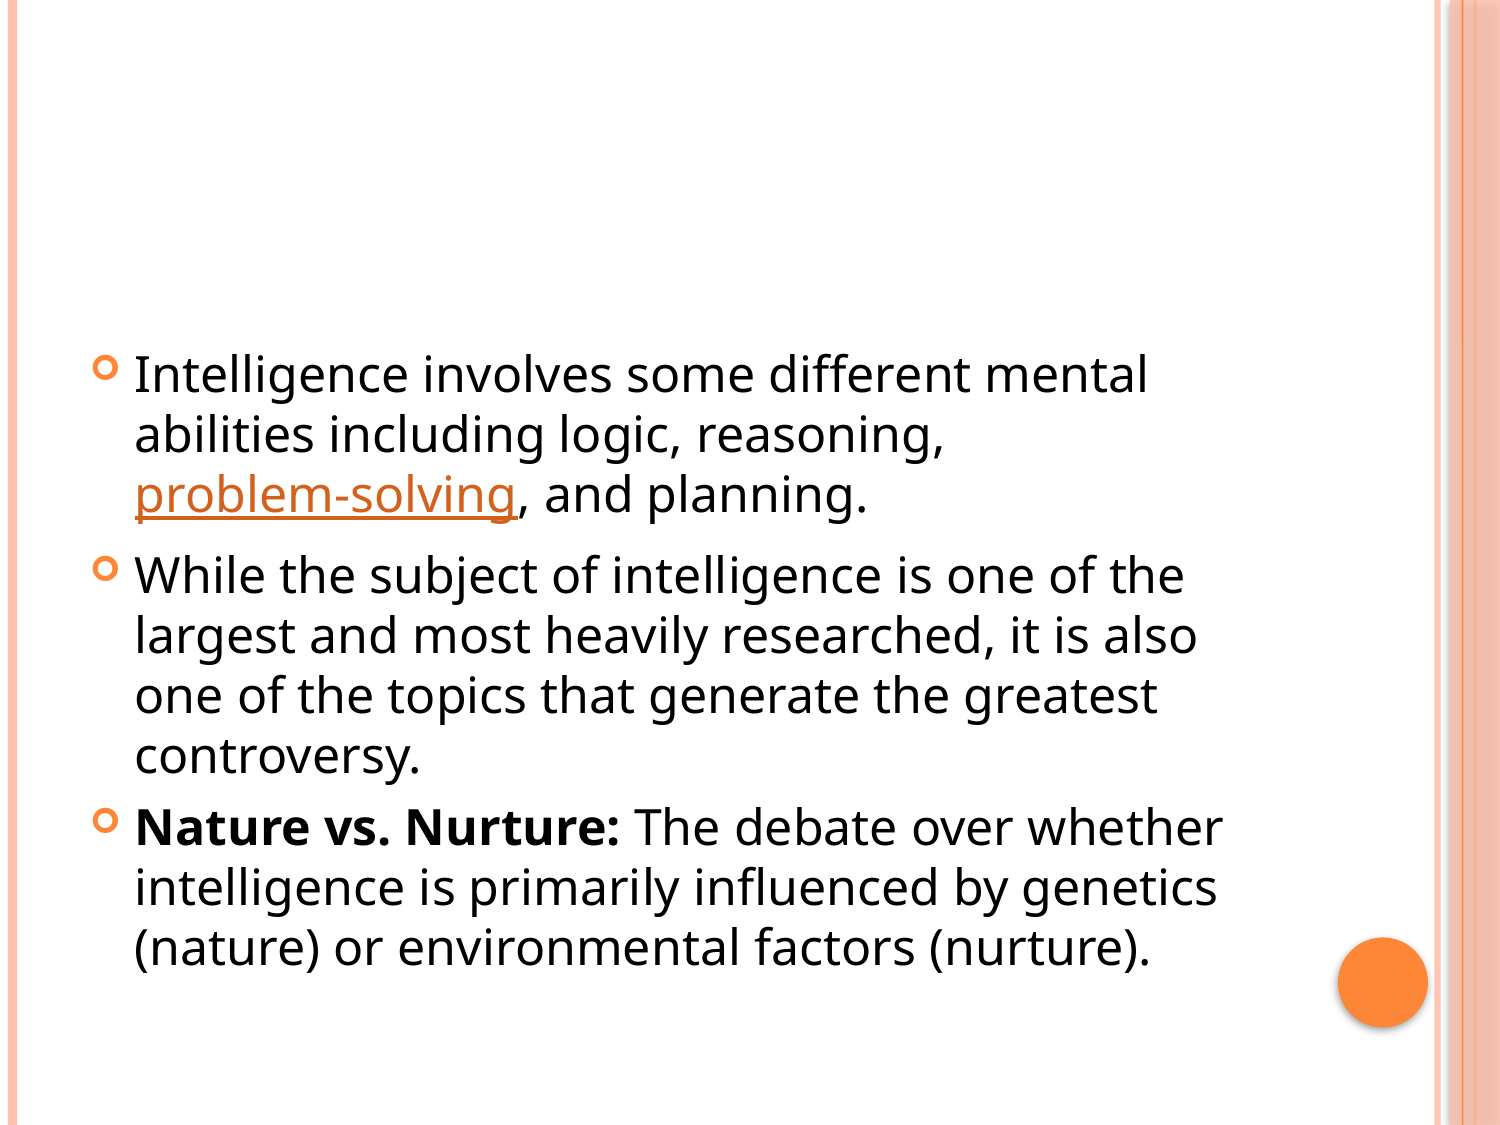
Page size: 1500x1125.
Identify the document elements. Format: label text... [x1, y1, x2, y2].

list Intelligence involves some different mental abilities including logic, reasoning, problem-solving, and planning. While the subject of intelligence is one of the largest and most heavily researched, it is also one of the topics that generate the greatest controversy. Nature vs. Nurture: The debate over whether intelligence is primarily influenced by genetics (nature) or environmental factors (nurture). [75, 262, 1300, 1062]
